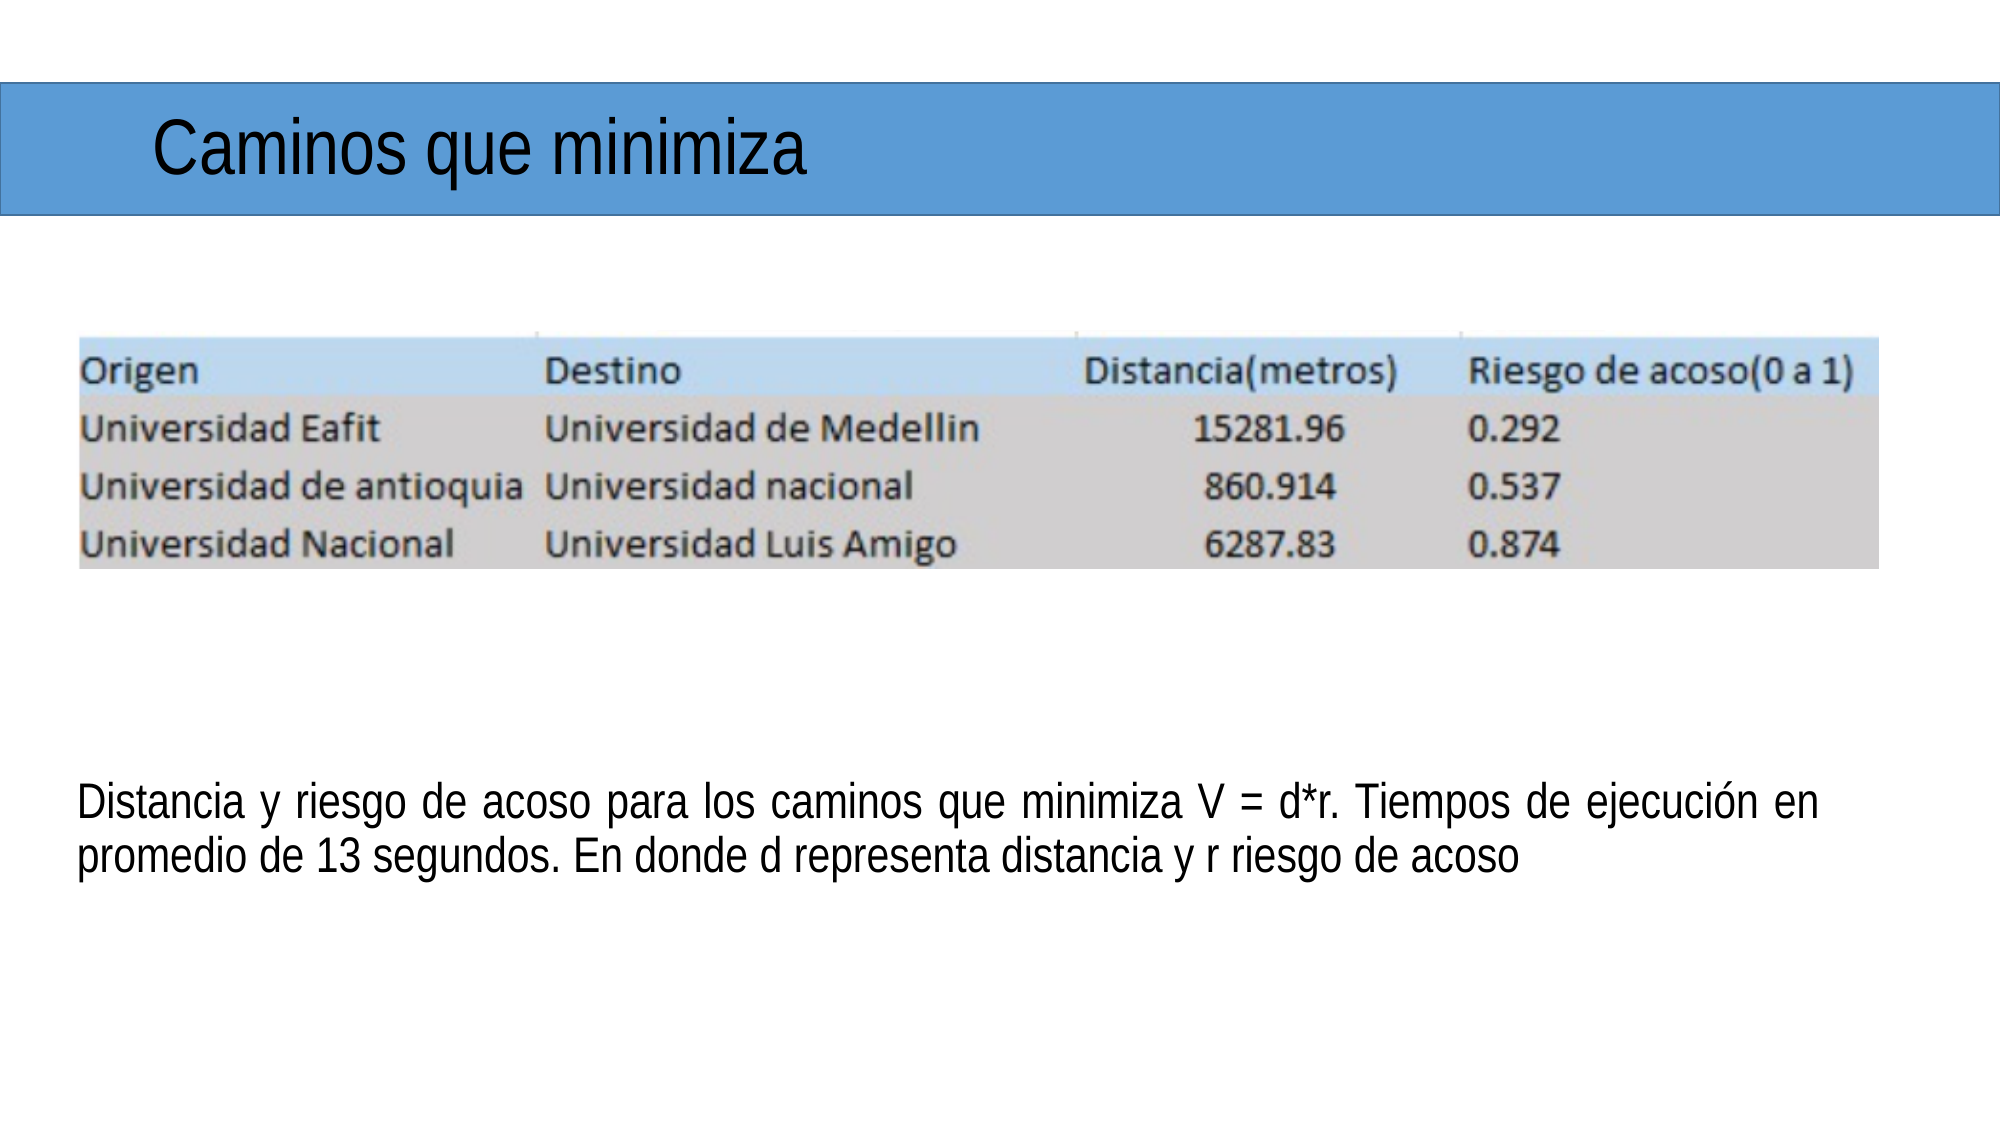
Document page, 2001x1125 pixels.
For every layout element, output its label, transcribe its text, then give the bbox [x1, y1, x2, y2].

title Caminos que minimiza [137, 98, 1064, 200]
text_box [0, 82, 2000, 216]
picture [76, 330, 1879, 569]
list Distancia y riesgo de acoso para los caminos que minimiza V = d*r. Tiempos de ejecución en promedio de 13 segundos. En donde d representa distancia y r riesgo de acoso [61, 768, 1836, 1017]
